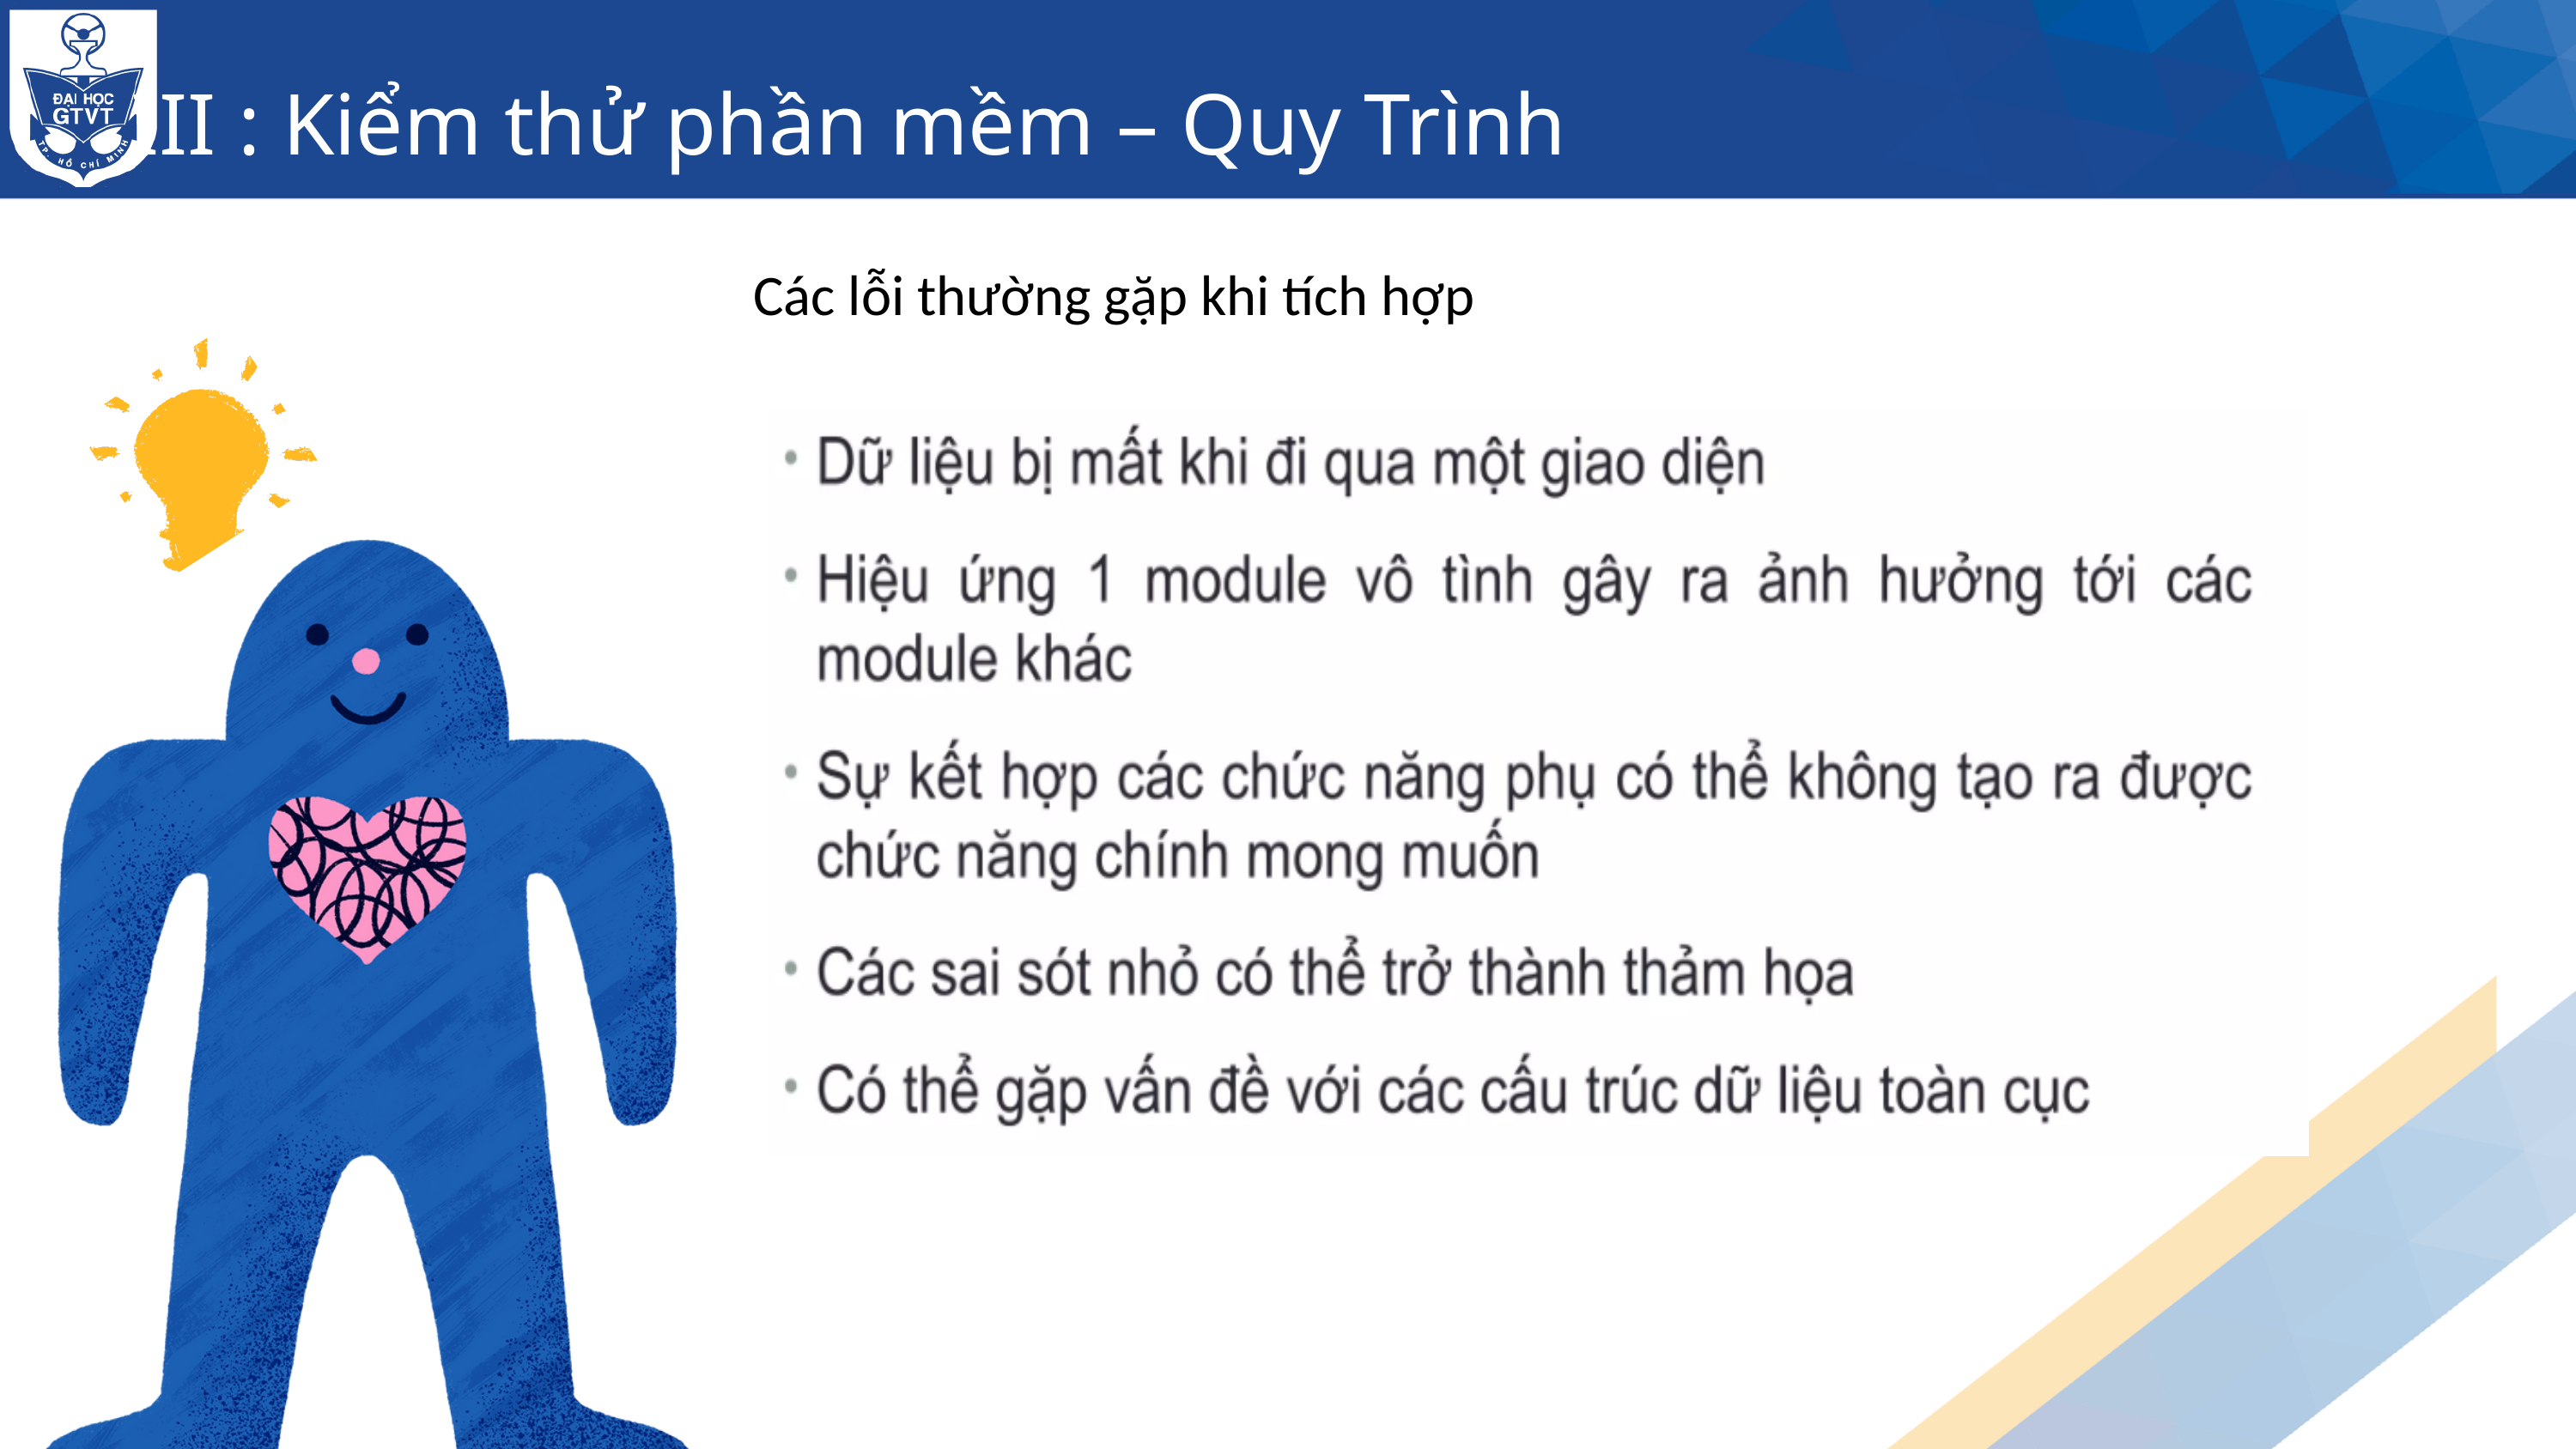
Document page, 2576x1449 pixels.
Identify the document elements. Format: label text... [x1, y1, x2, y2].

text_box [0, 0, 2576, 1449]
text_box III : Kiểm thử phần mềm – Quy Trình [129, 54, 1591, 173]
picture [766, 409, 2309, 1156]
text_box [73, 323, 328, 539]
text_box [0, 0, 166, 188]
text_box [43, 539, 693, 1449]
text_box Các lỗi thường gặp khi tích hợp [740, 252, 1631, 334]
